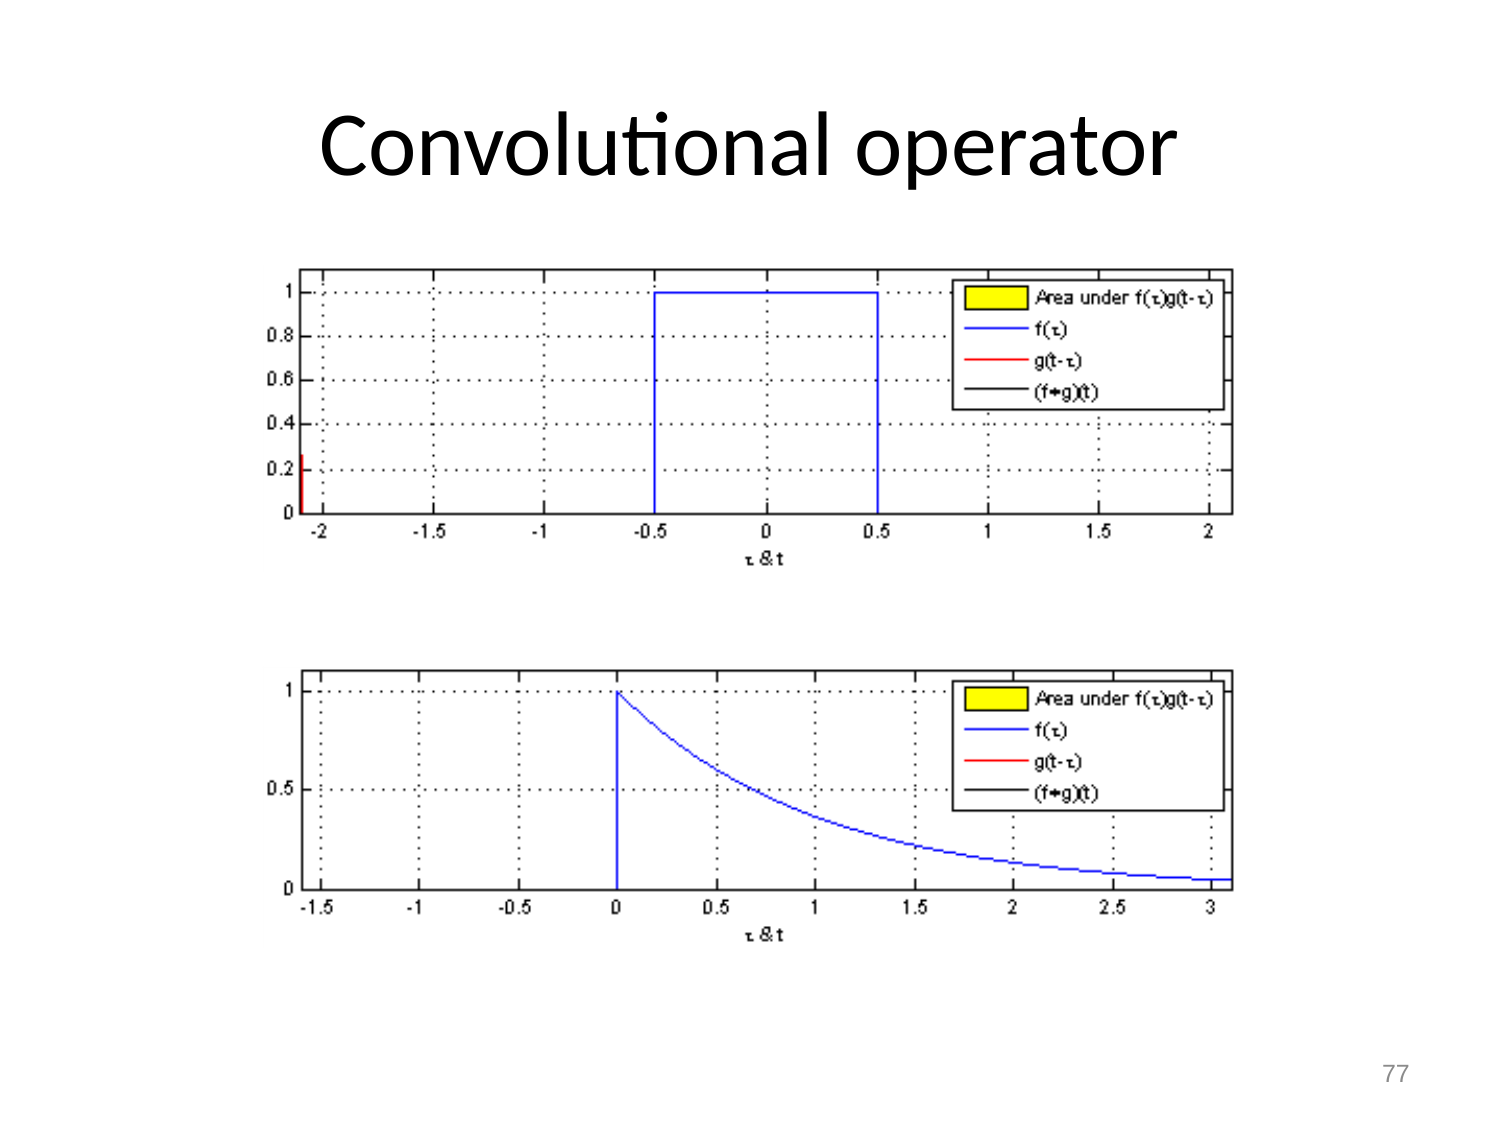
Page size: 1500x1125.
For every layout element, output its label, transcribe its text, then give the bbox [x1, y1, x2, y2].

slide_number 77 [1074, 1042, 1425, 1103]
picture [262, 666, 1238, 949]
picture [262, 265, 1238, 572]
title Convolutional operator [75, 45, 1425, 233]
